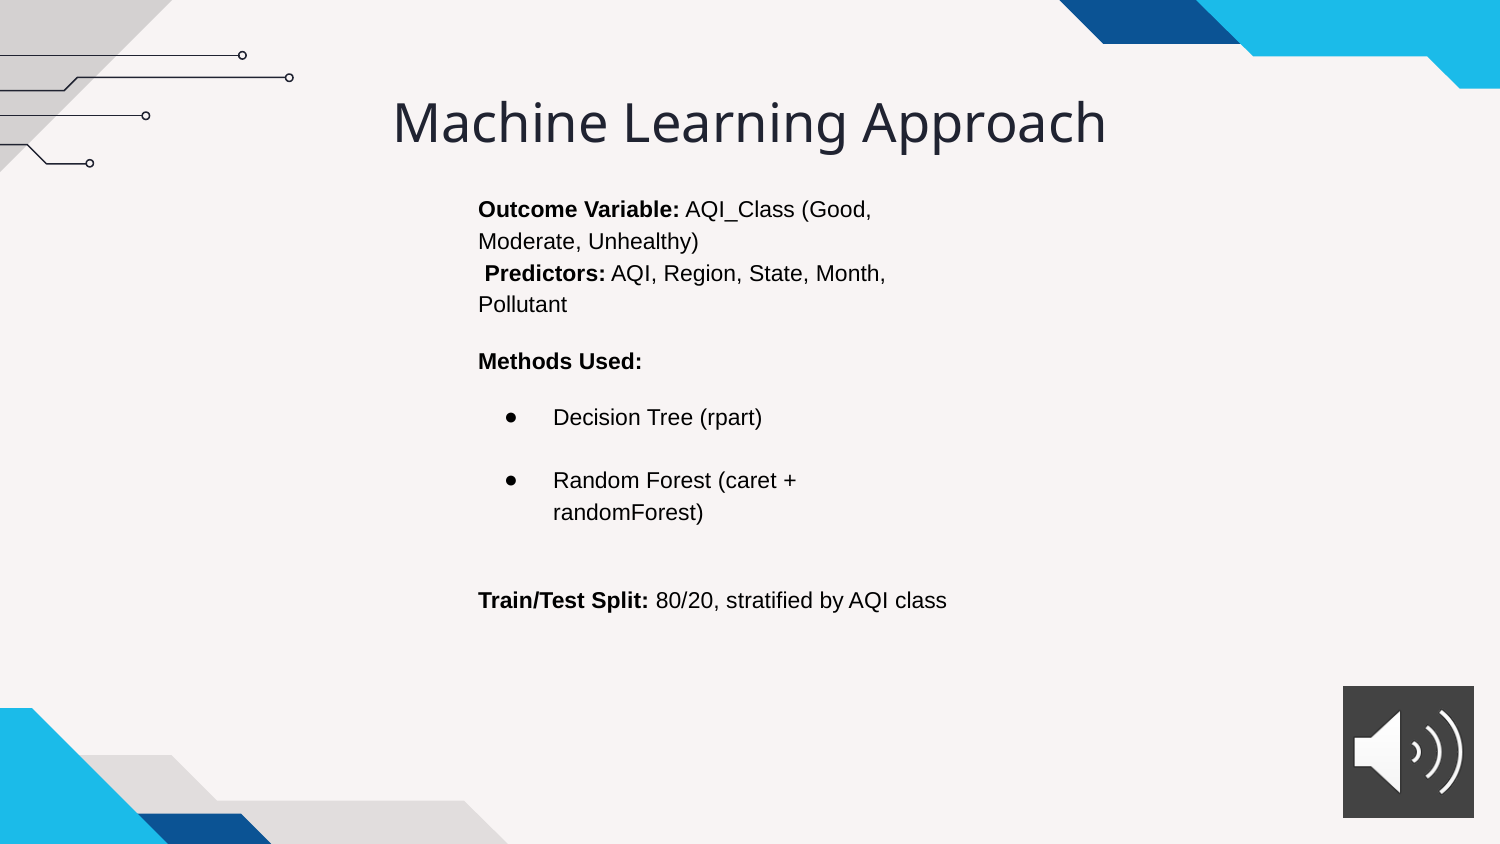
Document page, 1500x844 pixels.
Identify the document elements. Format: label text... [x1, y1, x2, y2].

subtitle Outcome Variable: AQI_Class (Good, Moderate, Unhealthy) Predictors: AQI, Region, State, Month, Pollutant Methods Used: Decision Tree (rpart) Random Forest (caret + randomForest) Train/Test Split: 80/20, stratified by AQI class [463, 175, 965, 553]
title Machine Learning Approach [118, 72, 1383, 167]
picture [1341, 685, 1476, 819]
